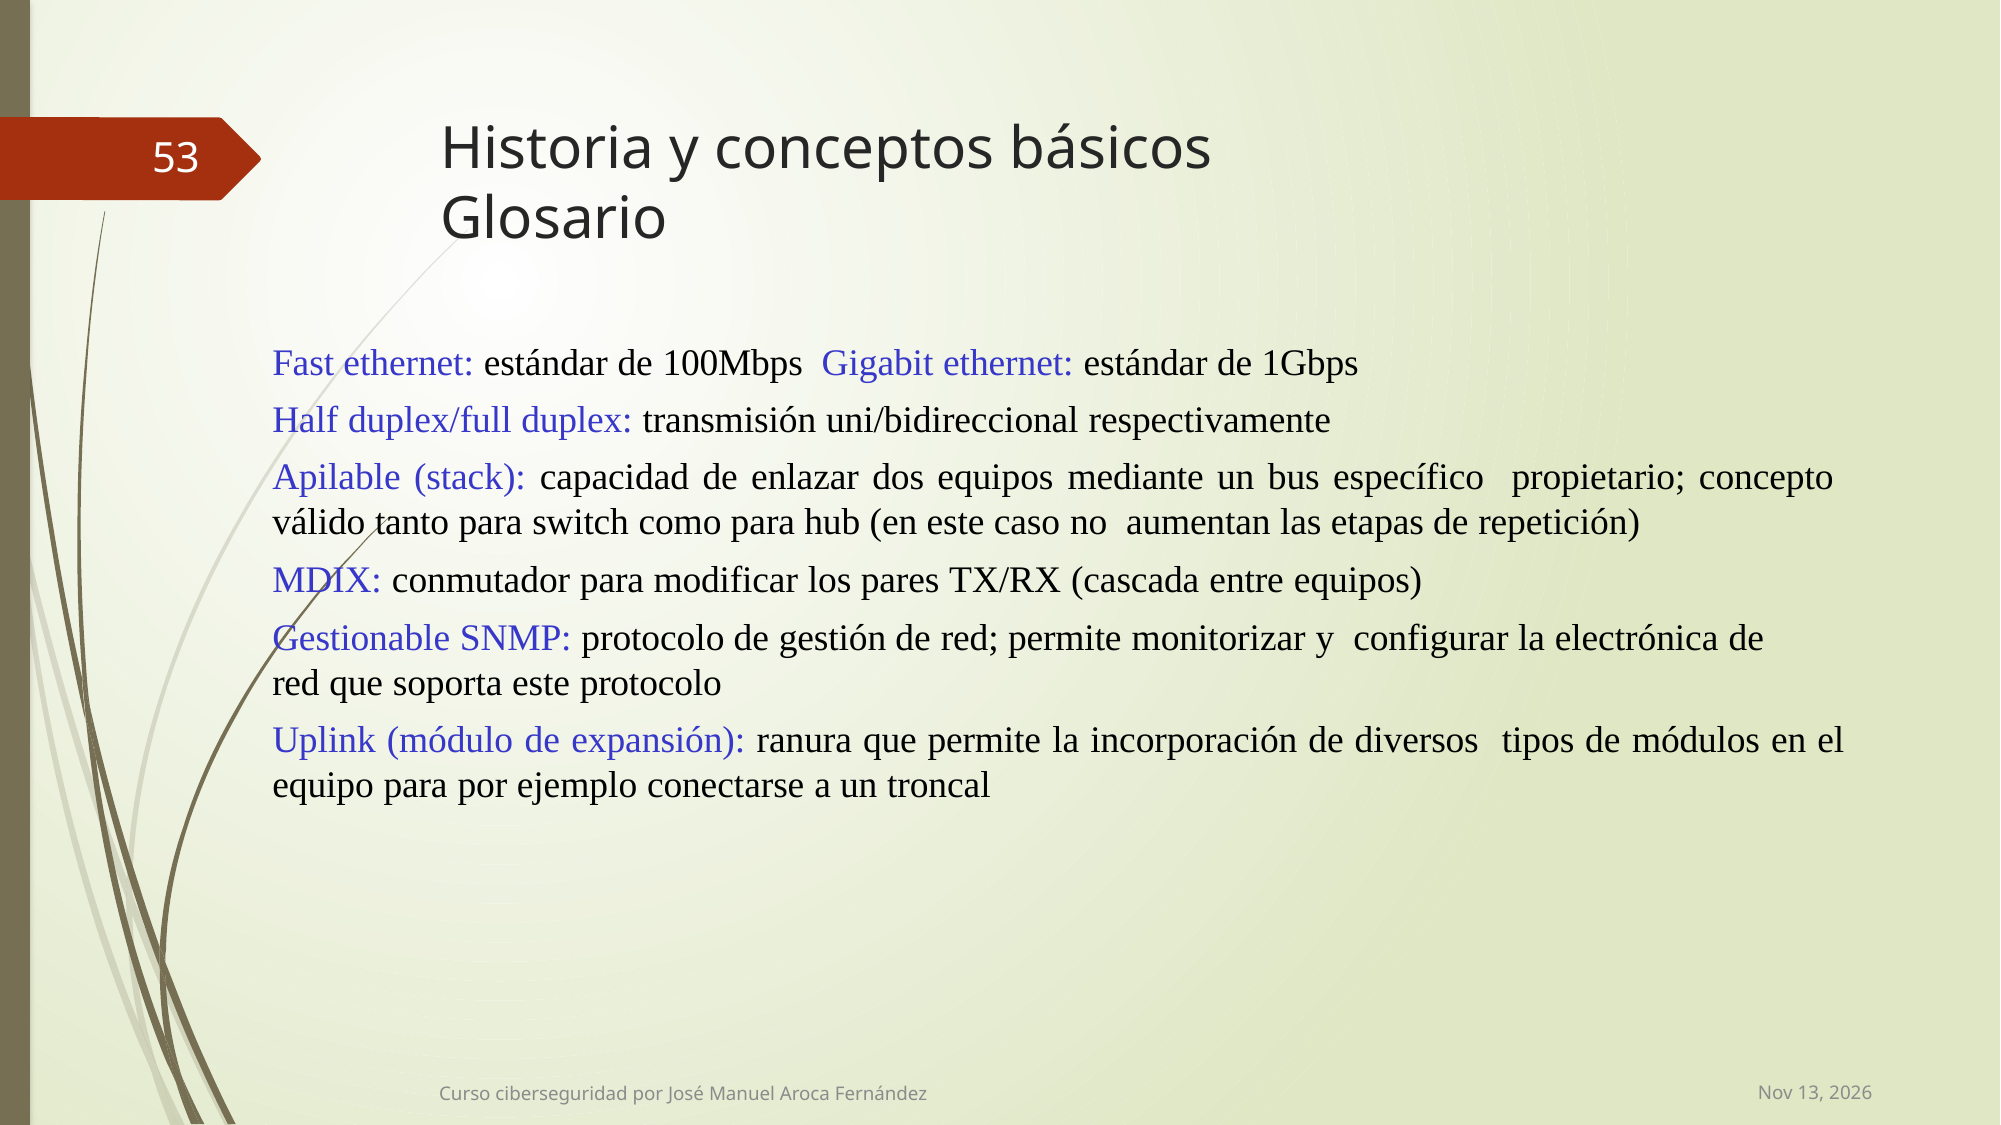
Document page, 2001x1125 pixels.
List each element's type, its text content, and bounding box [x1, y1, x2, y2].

title Historia y conceptos básicos Glosario [425, 102, 1888, 172]
slide_number 53 [87, 129, 216, 190]
footer Curso ciberseguridad por José Manuel Aroca Fernández [424, 1064, 1675, 1125]
text_box Fast ethernet: estándar de 100Mbps Gigabit ethernet: estándar de 1Gbps Half duplex/full duplex: transmisión uni/bidireccional respectivamente Apilable (stack): capacidad de enlazar dos equipos mediante un bus específico propietario; concepto válido tanto para switch como para hub (en este caso no aumentan las etapas de repetición) MDIX: conmutador para modificar los pares TX/RX (cascada entre equipos) Gestionable SNMP: protocolo de gestión de red; permite monitorizar y configurar la electrónica de red que soporta este protocolo Uplink (módulo de expansión): ranura que permite la incorporación de diversos tipos de módulos en el equipo para por ejemplo conectarse a un troncal [238, 307, 1924, 813]
slide_number 21-Jan-22 [1699, 1063, 1888, 1125]
